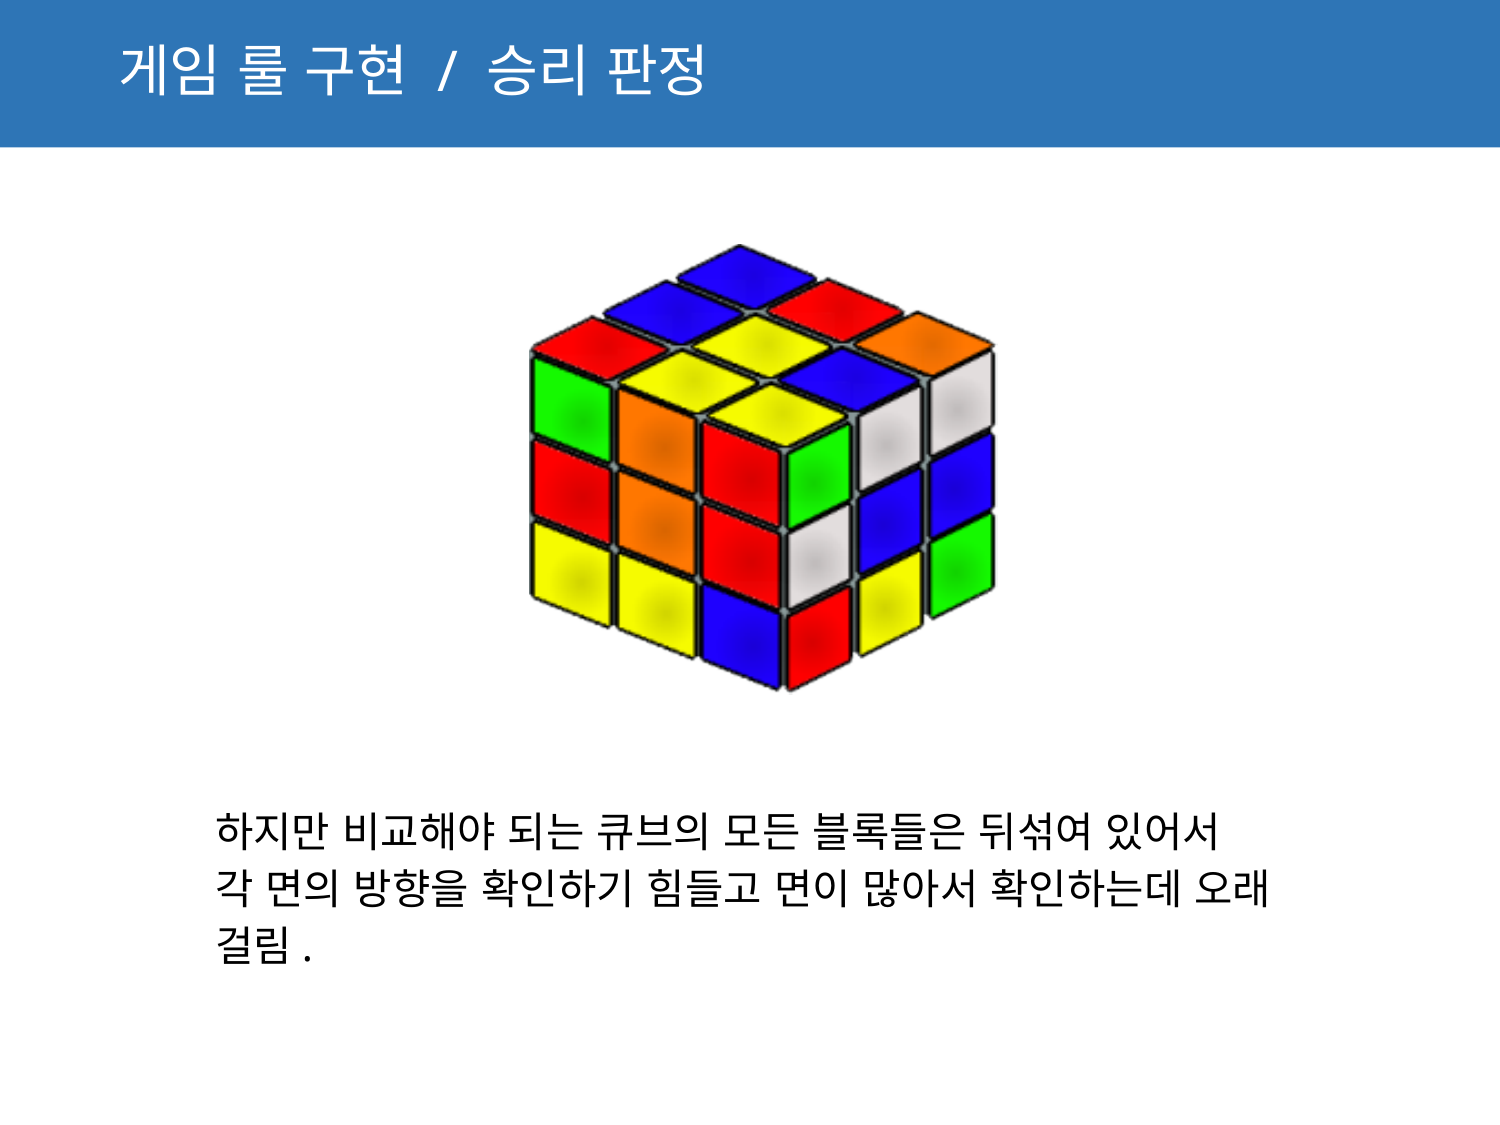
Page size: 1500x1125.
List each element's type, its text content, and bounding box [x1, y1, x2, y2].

title 게임 룰 구현 / 승리 판정 [0, 0, 1500, 148]
text_box 하지만 비교해야 되는 큐브의 모든 블록들은 뒤섞여 있어서 각 면의 방향을 확인하기 힘들고 면이 많아서 확인하는데 오래 걸림. [200, 791, 1327, 978]
picture [529, 244, 999, 695]
